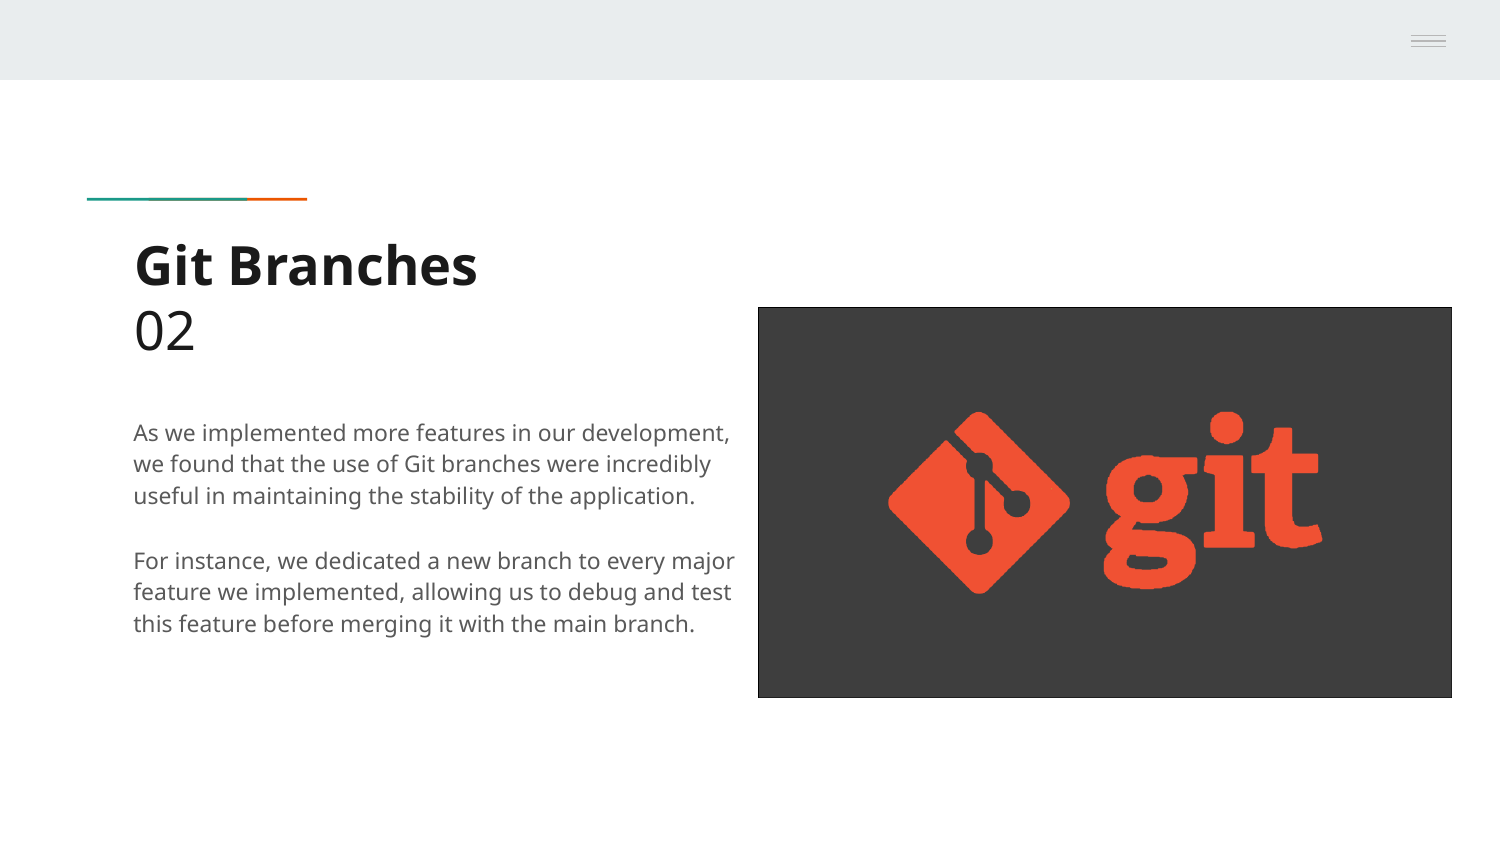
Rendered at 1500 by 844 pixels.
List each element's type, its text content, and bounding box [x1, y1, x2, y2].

picture [758, 307, 1452, 698]
title Git Branches 02 [119, 216, 759, 386]
list As we implemented more features in our development, we found that the use of Git branches were incredibly useful in maintaining the stability of the application. For instance, we dedicated a new branch to every major feature we implemented, allowing us to debug and test this feature before merging it with the main branch. [118, 399, 757, 743]
